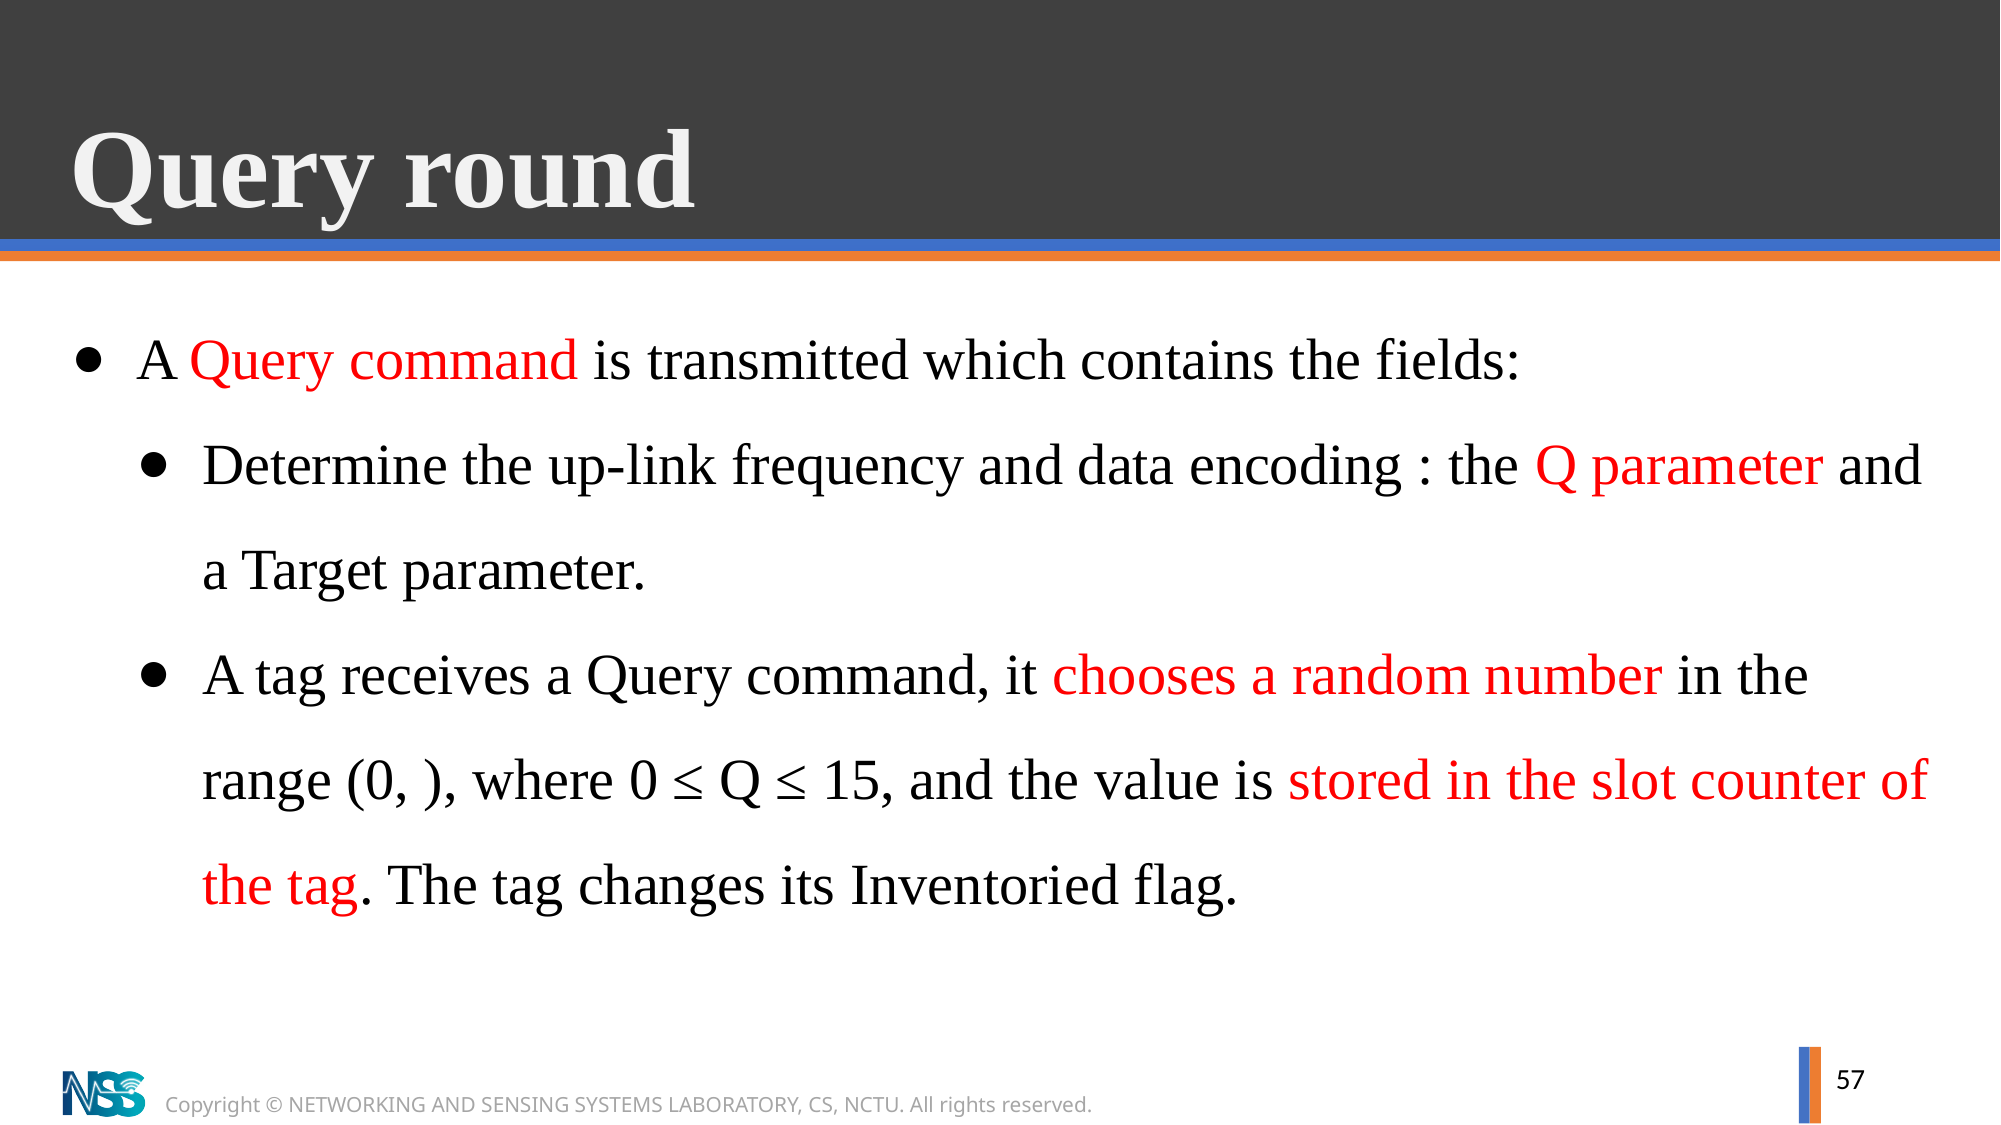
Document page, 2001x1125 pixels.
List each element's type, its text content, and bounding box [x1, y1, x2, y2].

picture [55, 1067, 151, 1125]
slide_number 57 [1821, 1046, 1945, 1107]
title Query round [55, 56, 1945, 240]
